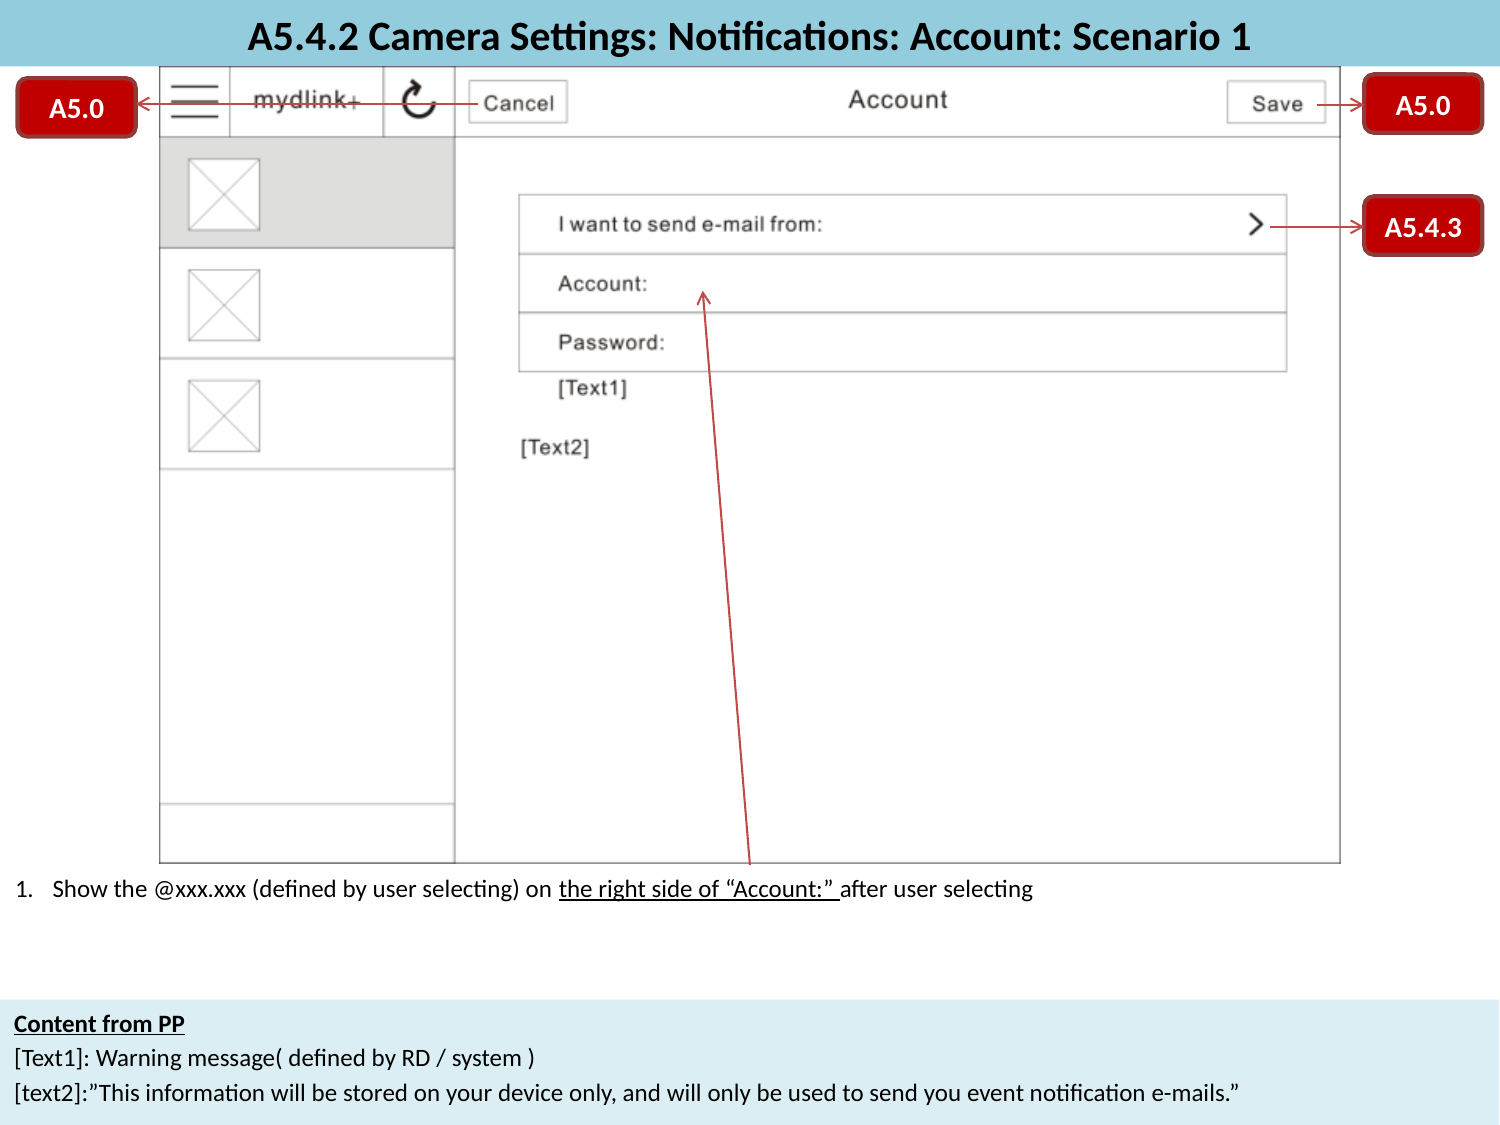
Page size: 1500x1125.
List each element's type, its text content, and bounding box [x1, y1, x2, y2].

text_box Content from PP [Text1]: Warning message( defined by RD / system ) [text2]:”This information will be stored on your device only, and will only be used to send you event notification e-mails.” [0, 997, 1500, 1125]
list Show the @xxx.xxx (defined by user selecting) on the right side of “Account:” after user selecting [0, 865, 1500, 997]
picture [159, 66, 1341, 865]
text_box A5.4.3 [1362, 194, 1485, 257]
title A5.4.2 Camera Settings: Notifications: Account: Scenario 1 [0, 0, 1500, 67]
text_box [702, 290, 751, 866]
text_box A5.0 [1362, 72, 1485, 135]
text_box A5.0 [15, 76, 138, 139]
